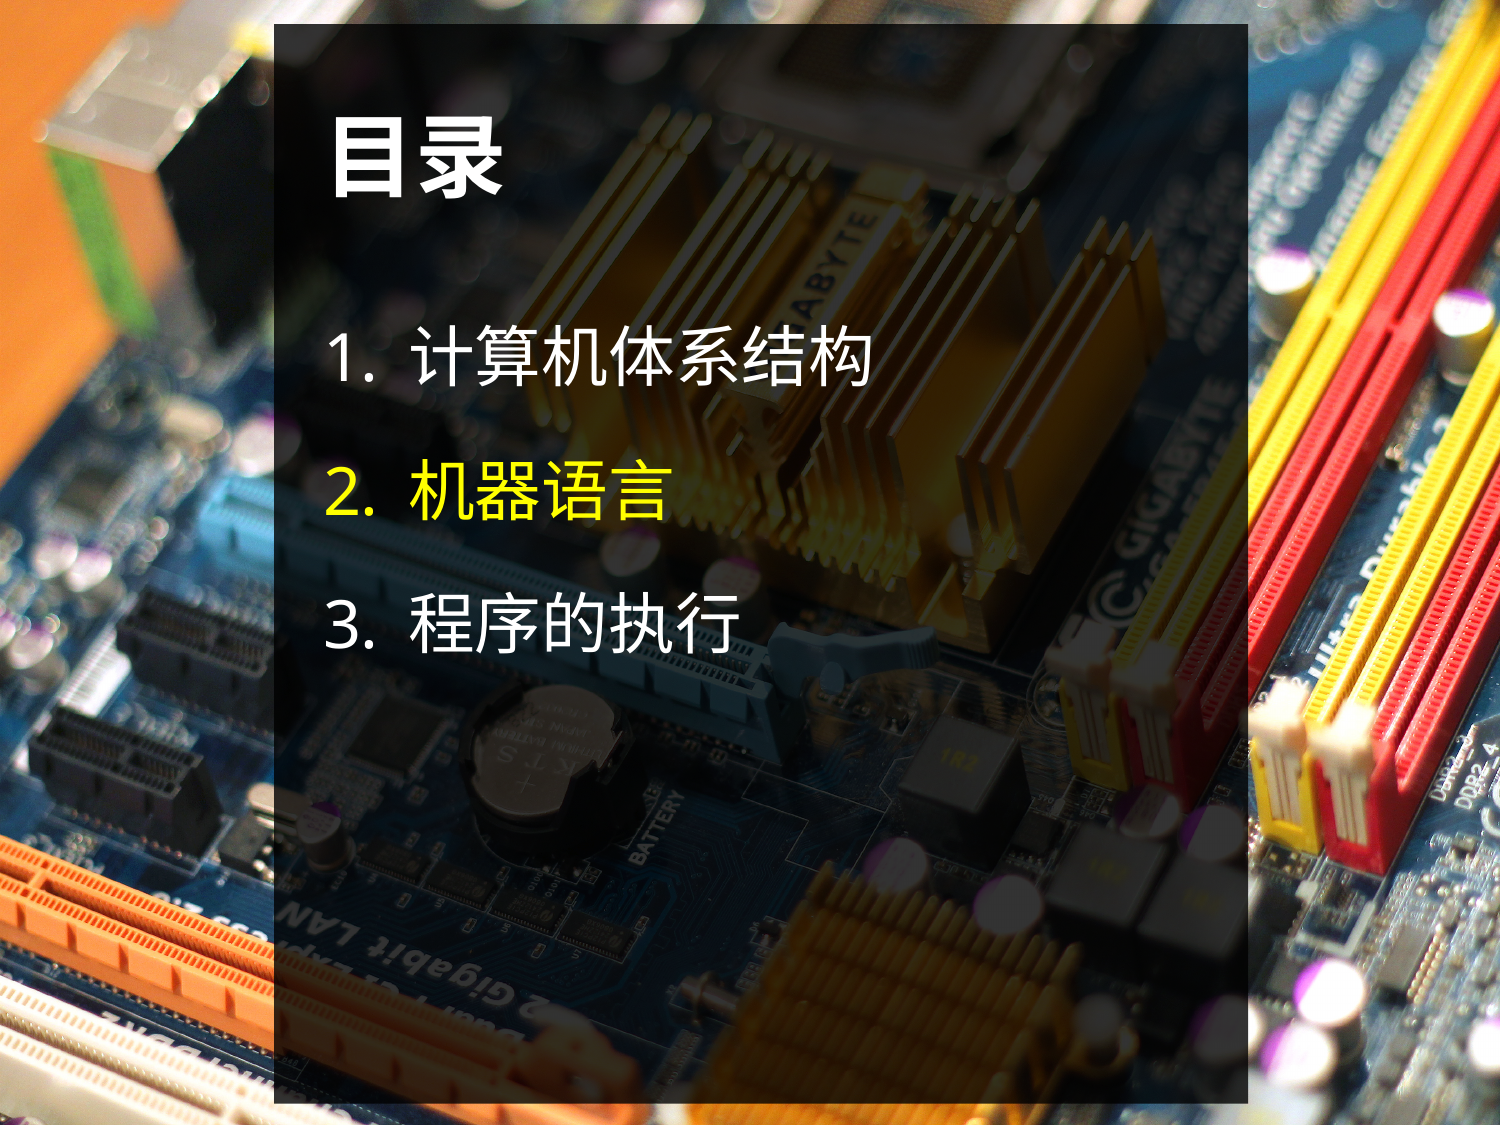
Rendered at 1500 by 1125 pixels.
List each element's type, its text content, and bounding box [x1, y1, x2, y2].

text_box [272, 22, 1250, 1106]
text_box 计算机体系结构 机器语言 程序的执行 [308, 267, 1136, 1052]
picture [0, 0, 1500, 1125]
text_box 目录 [308, 77, 1154, 230]
